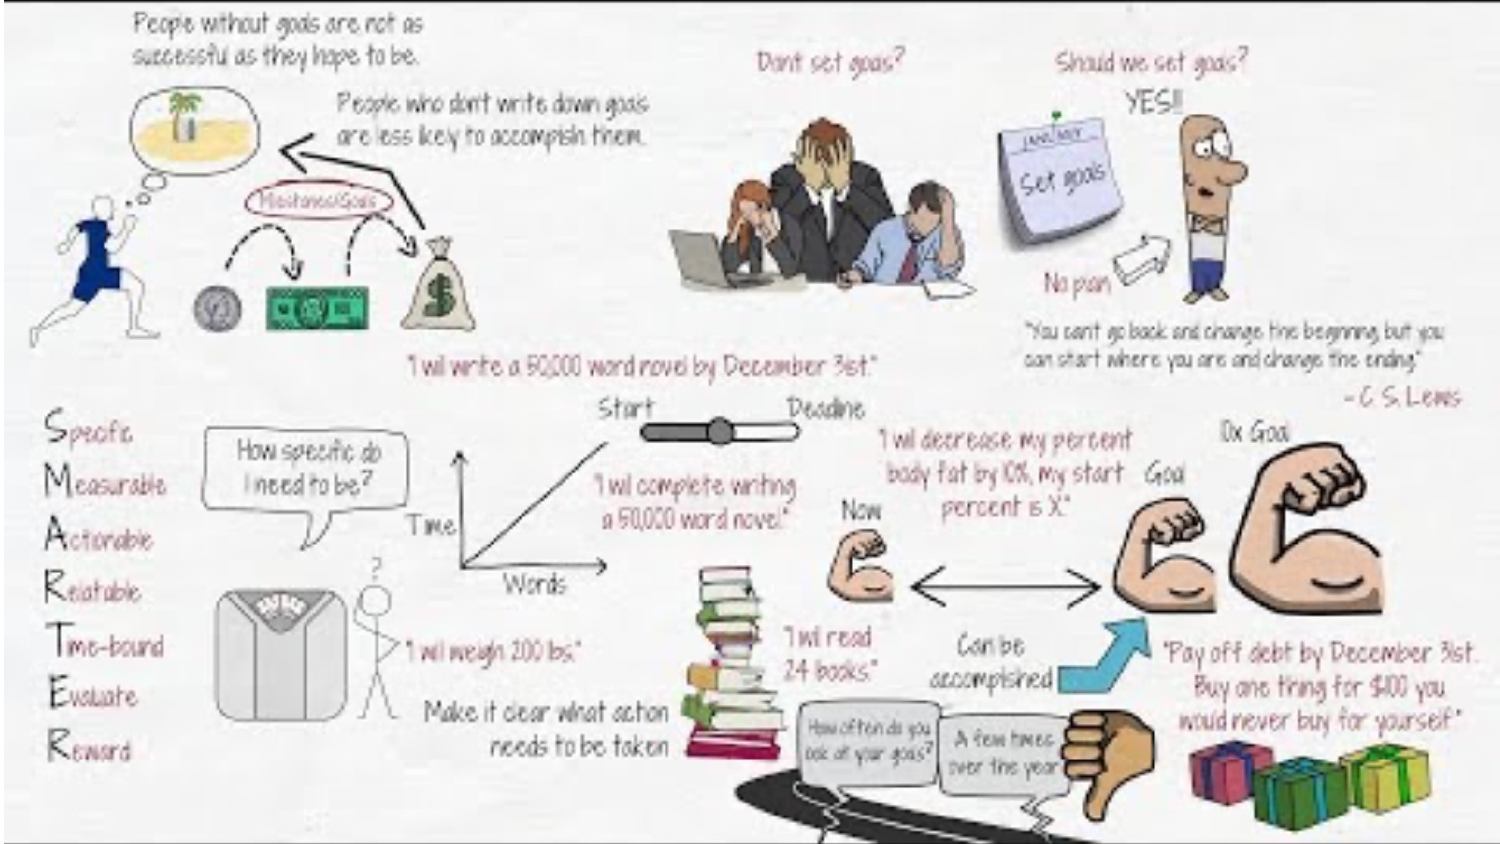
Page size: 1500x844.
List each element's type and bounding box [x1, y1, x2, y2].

text_box [2, 0, 1500, 844]
